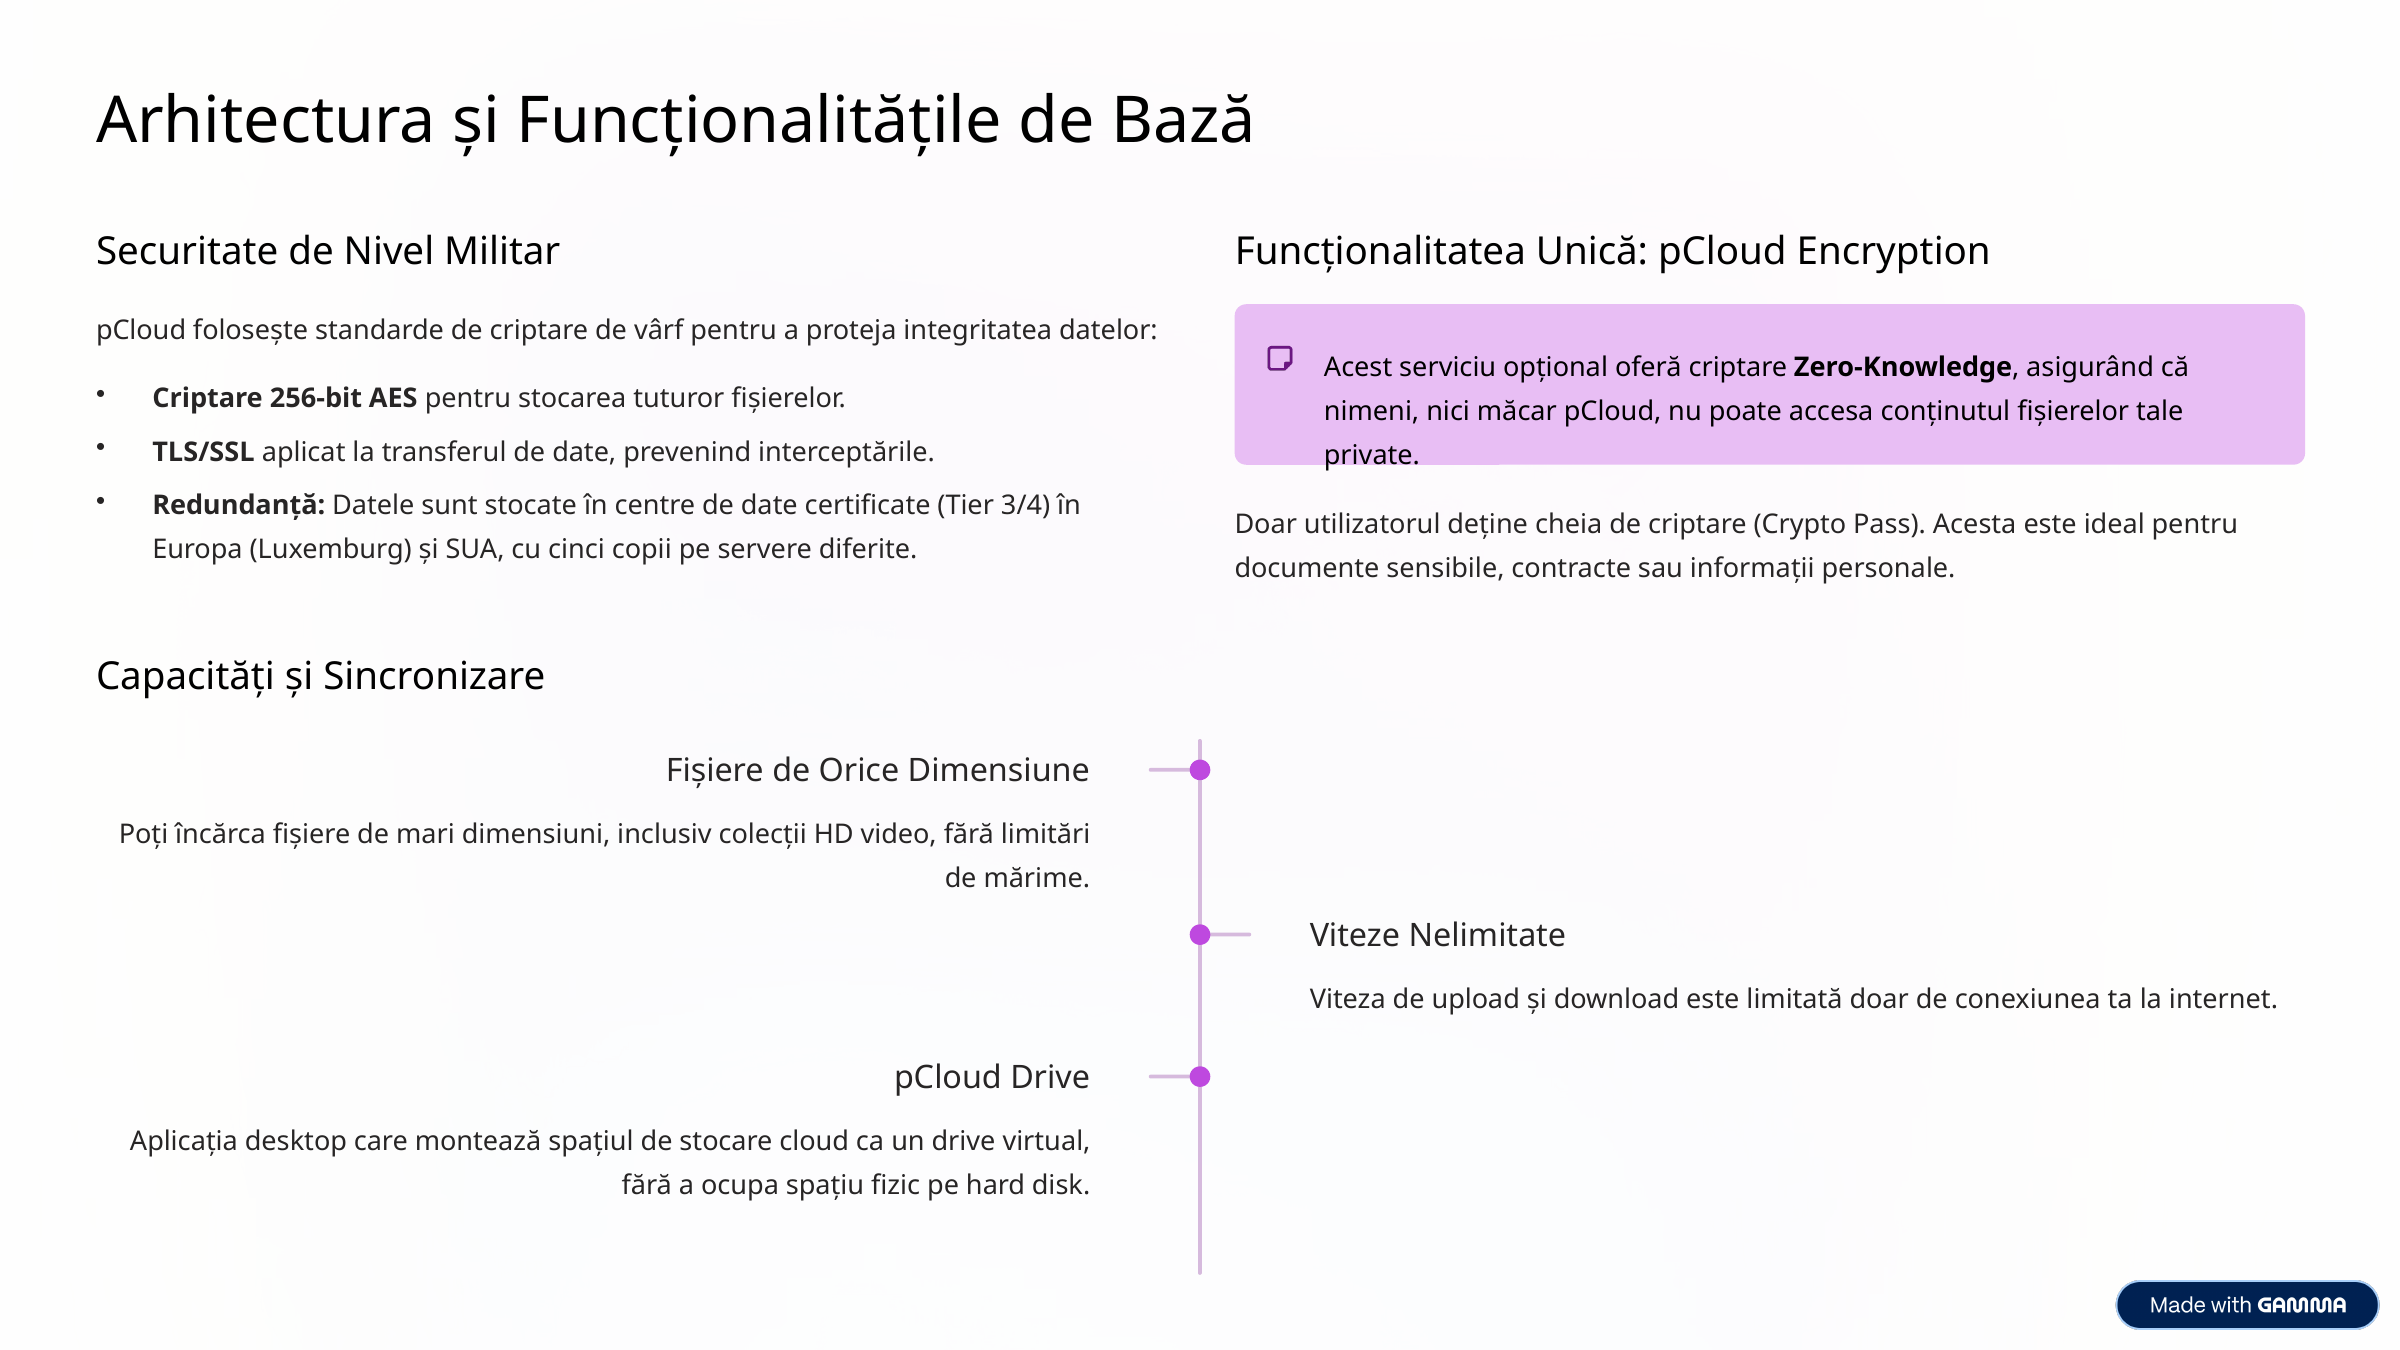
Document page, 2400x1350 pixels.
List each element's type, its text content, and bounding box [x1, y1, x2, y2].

text_box pCloud folosește standarde de criptare de vârf pentru a proteja integritatea datelor: [96, 300, 1167, 345]
text_box [1198, 1087, 1202, 1275]
text_box [1211, 932, 1252, 937]
text_box pCloud Drive [767, 1055, 1091, 1096]
text_box [1148, 767, 1189, 772]
text_box Poți încărca fișiere de mari dimensiuni, inclusiv colecții HD video, fără limitări de mărime. [96, 805, 1091, 894]
text_box Viteza de upload și download este limitată doar de conexiunea ta la internet. [1309, 969, 2304, 1014]
text_box [1198, 781, 1202, 924]
text_box Redundanță: Datele sunt stocate în centre de date certificate (Tier 3/4) în Europa (Luxemburg) și SUA, cu cinci copii pe servere diferite. [96, 476, 1167, 565]
text_box [1189, 759, 1211, 781]
text_box [1198, 739, 1202, 759]
text_box Securitate de Nivel Militar [96, 224, 584, 274]
text_box [1234, 304, 2306, 465]
text_box Capacități și Sincronizare [96, 649, 573, 698]
text_box Doar utilizatorul deține cheia de criptare (Crypto Pass). Acesta este ideal pentru documente sensibile, contracte sau informații personale. [1234, 495, 2306, 584]
text_box Criptare 256-bit AES pentru stocarea tuturor fișierelor. [96, 369, 1167, 414]
text_box Acest serviciu opțional oferă criptare Zero-Knowledge, asigurând că nimeni, nici măcar pCloud, nu poate accesa conținutul fișierelor tale private. [1323, 338, 2278, 427]
picture [1262, 344, 1297, 372]
text_box [1148, 1074, 1189, 1079]
text_box Fișiere de Orice Dimensiune [650, 748, 1091, 789]
text_box Viteze Nelimitate [1309, 913, 1633, 954]
text_box Aplicația desktop care montează spațiul de stocare cloud ca un drive virtual, fără a ocupa spațiu fizic pe hard disk. [96, 1111, 1091, 1200]
text_box [1189, 924, 1211, 945]
text_box TLS/SSL aplicat la transferul de date, prevenind interceptările. [96, 422, 1167, 467]
text_box [1189, 1066, 1211, 1087]
text_box Arhitectura și Funcționalitățile de Bază [96, 75, 1314, 157]
text_box Funcționalitatea Unică: pCloud Encryption [1234, 224, 2037, 274]
text_box [1198, 945, 1202, 1066]
picture [2106, 1271, 2389, 1339]
